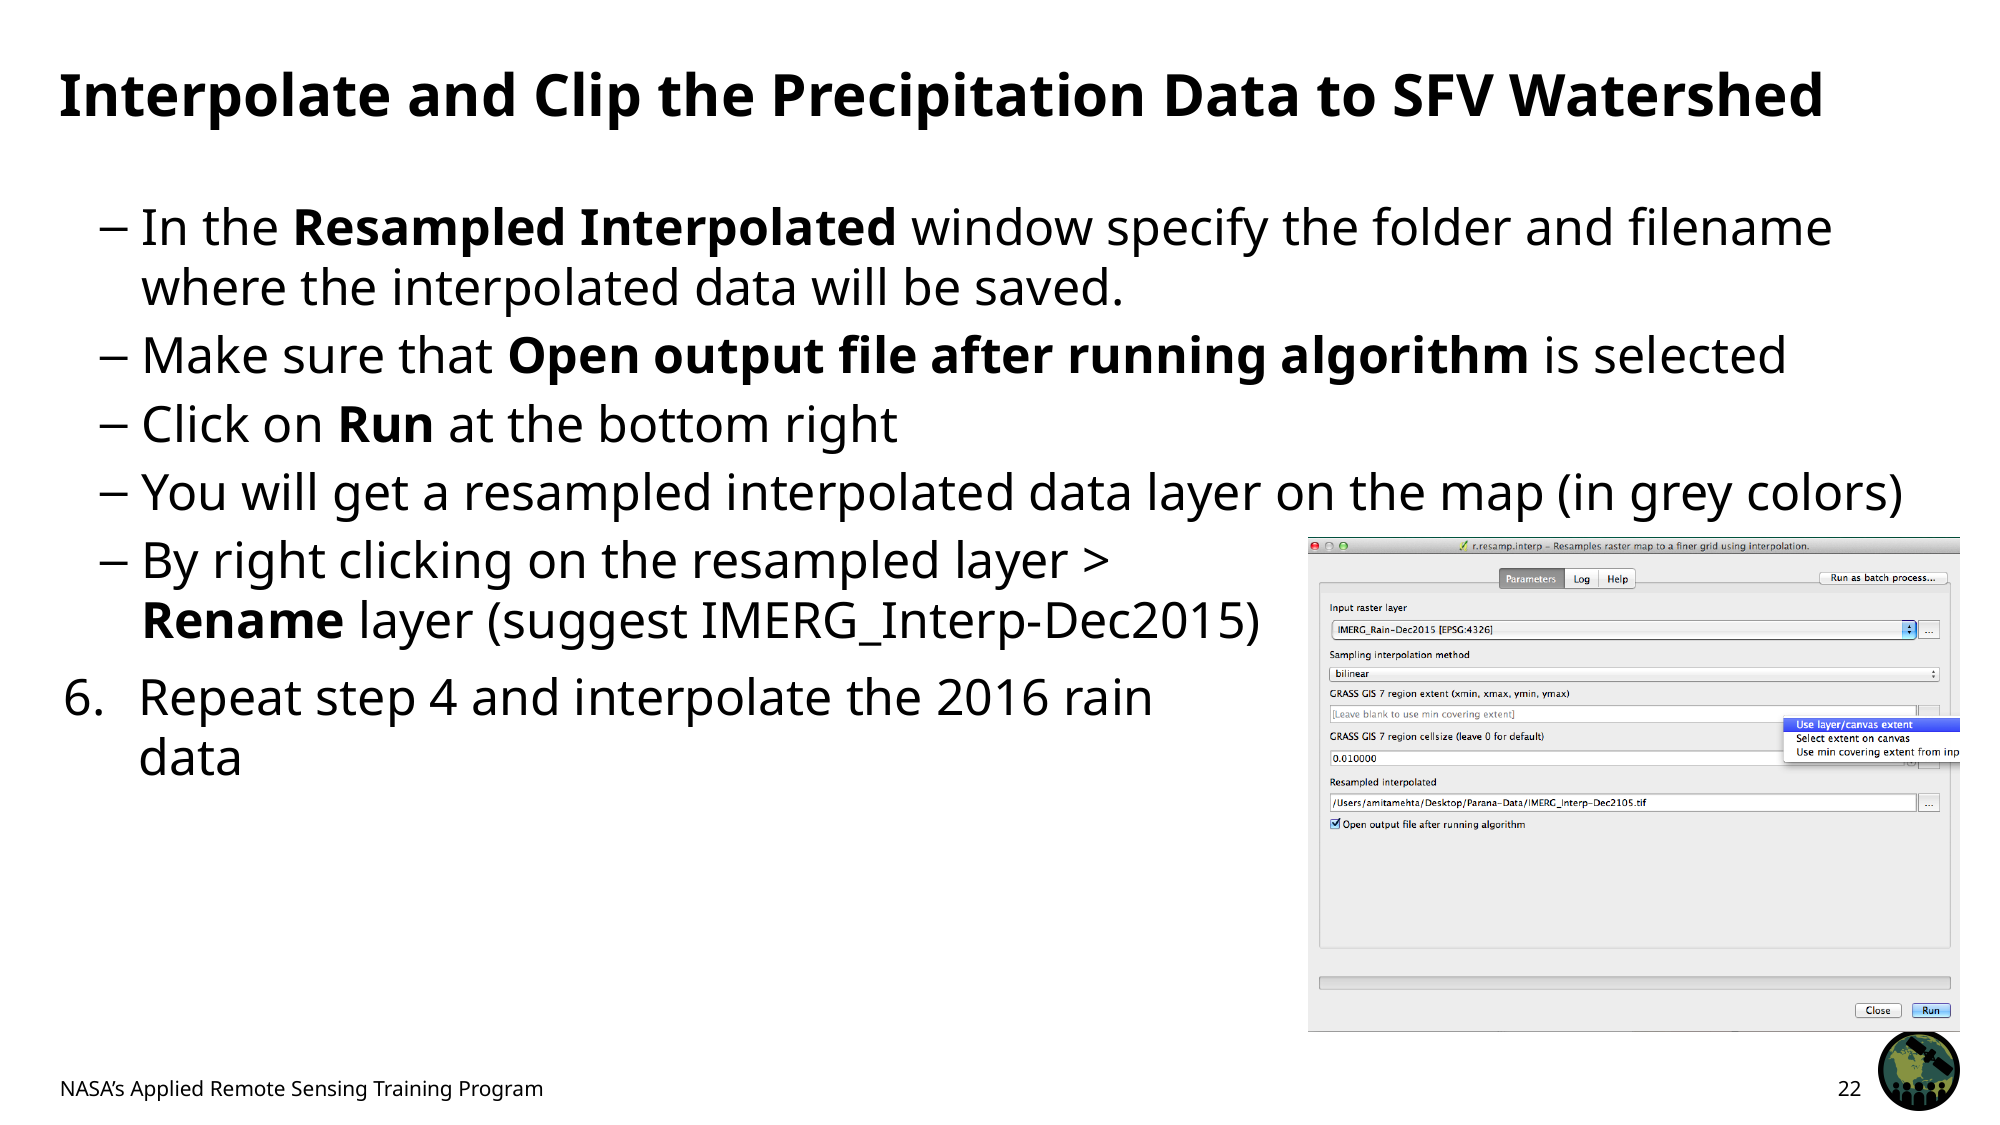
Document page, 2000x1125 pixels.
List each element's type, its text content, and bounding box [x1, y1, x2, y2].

title Interpolate and Clip the Precipitation Data to SFV Watershed [39, 45, 1960, 140]
picture [1308, 537, 1960, 1111]
list In the Resampled Interpolated window specify the folder and filename where the interpolated data will be saved. Make sure that Open output file after running algorithm is selected Click on Run at the bottom right You will get a resampled interpolated data layer on the map (in grey colors) By right clicking on the resampled layer > Rename layer (suggest IMERG_Interp-Dec2015) Repeat step 4 and interpolate the 2016 rain data [39, 185, 1960, 1013]
